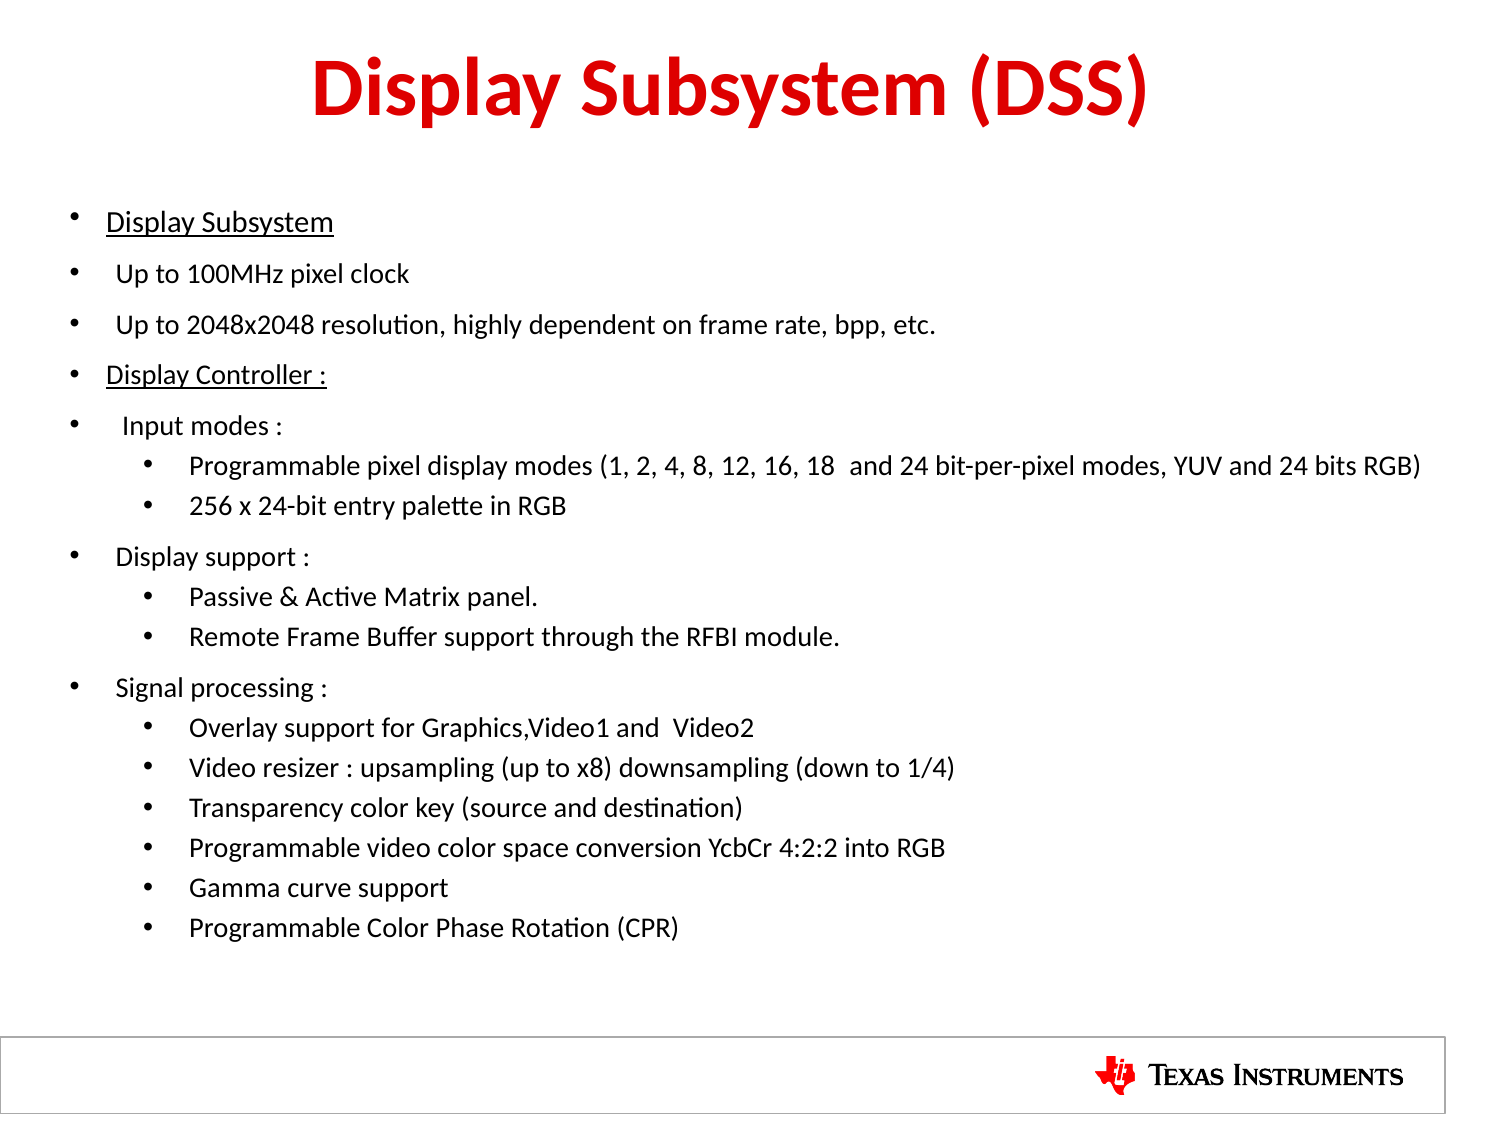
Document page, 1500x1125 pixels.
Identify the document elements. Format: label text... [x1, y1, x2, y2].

title Display Subsystem (DSS) [37, 23, 1426, 158]
list Display Subsystem Up to 100MHz pixel clock Up to 2048x2048 resolution, highly dependent on frame rate, bpp, etc. Display Controller : Input modes : Programmable pixel display modes (1, 2, 4, 8, 12, 16, 18 and 24 bit-per-pixel modes, YUV and 24 bits RGB) 256 x 24-bit entry palette in RGB Display support : Passive & Active Matrix panel. Remote Frame Buffer support through the RFBI module. Signal processing : Overlay support for Graphics,Video1 and Video2 Video resizer : upsampling (up to x8) downsampling (down to 1/4) Transparency color key (source and destination) Programmable video color space conversion YcbCr 4:2:2 into RGB Gamma curve support Programmable Color Phase Rotation (CPR) [54, 194, 1444, 988]
picture [1095, 1056, 1403, 1095]
text_box [637, 412, 668, 473]
